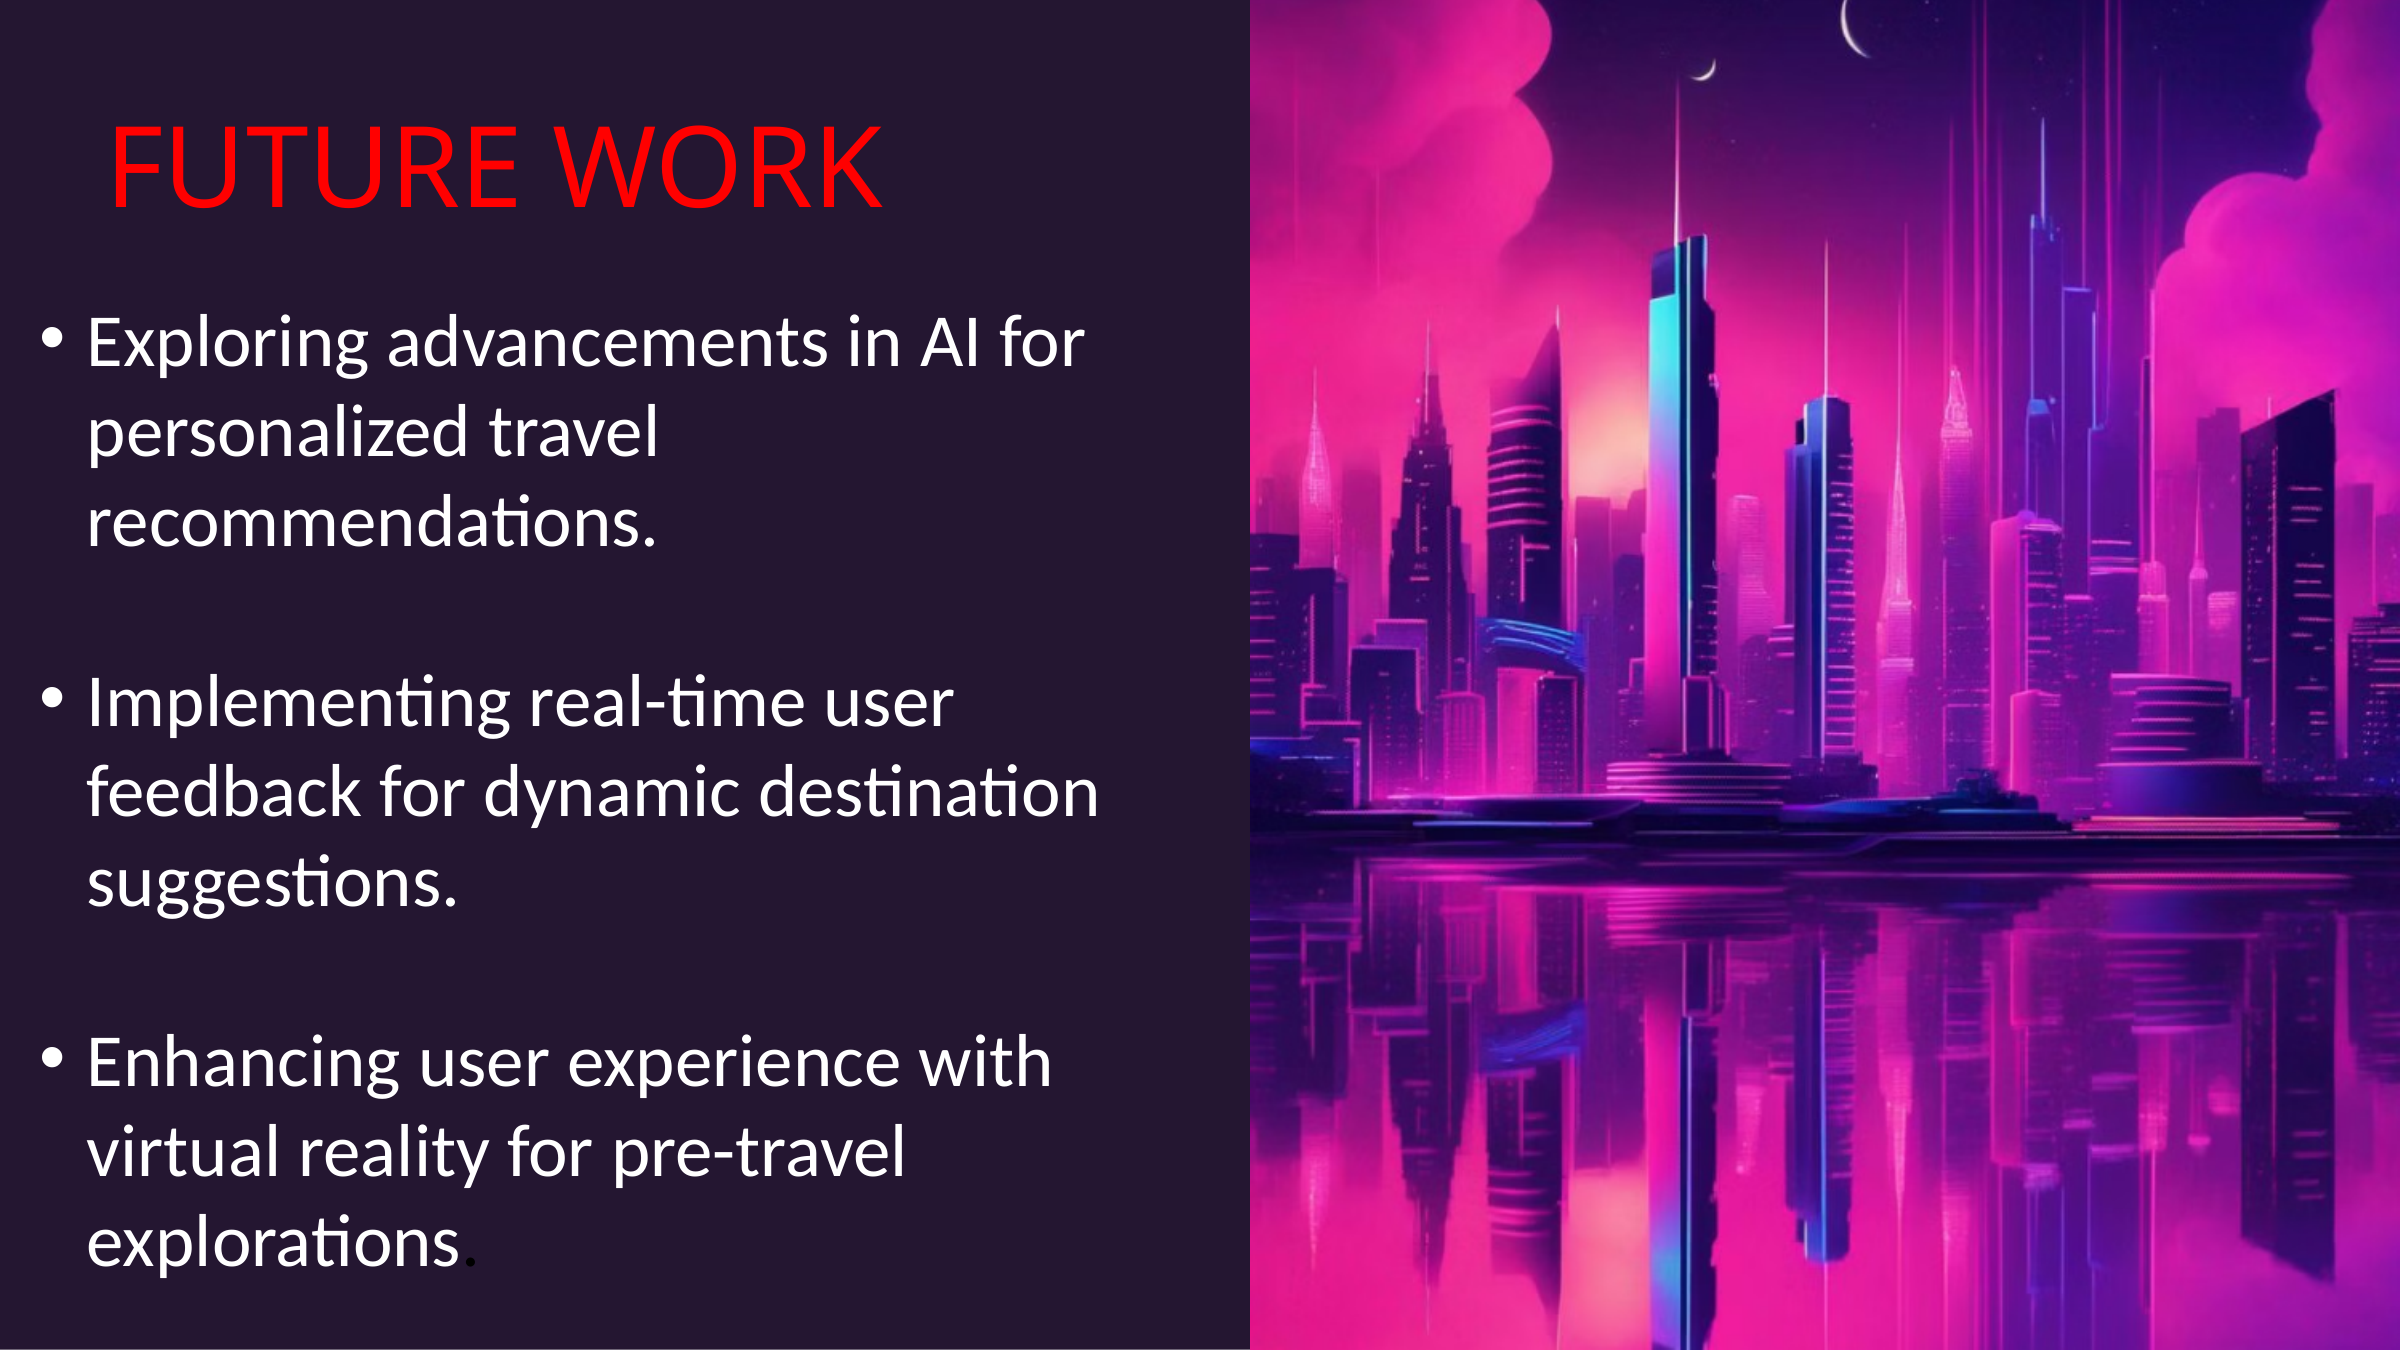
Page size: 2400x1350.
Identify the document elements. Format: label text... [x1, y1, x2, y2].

text_box [0, 0, 1249, 1350]
text_box Exploring advancements in AI for personalized travel recommendations. Implementing real-time user feedback for dynamic destination suggestions. Enhancing user experience with virtual reality for pre-travel explorations. [24, 284, 1225, 1290]
picture [1249, 0, 2400, 1350]
text_box FUTURE WORK [90, 86, 1249, 238]
